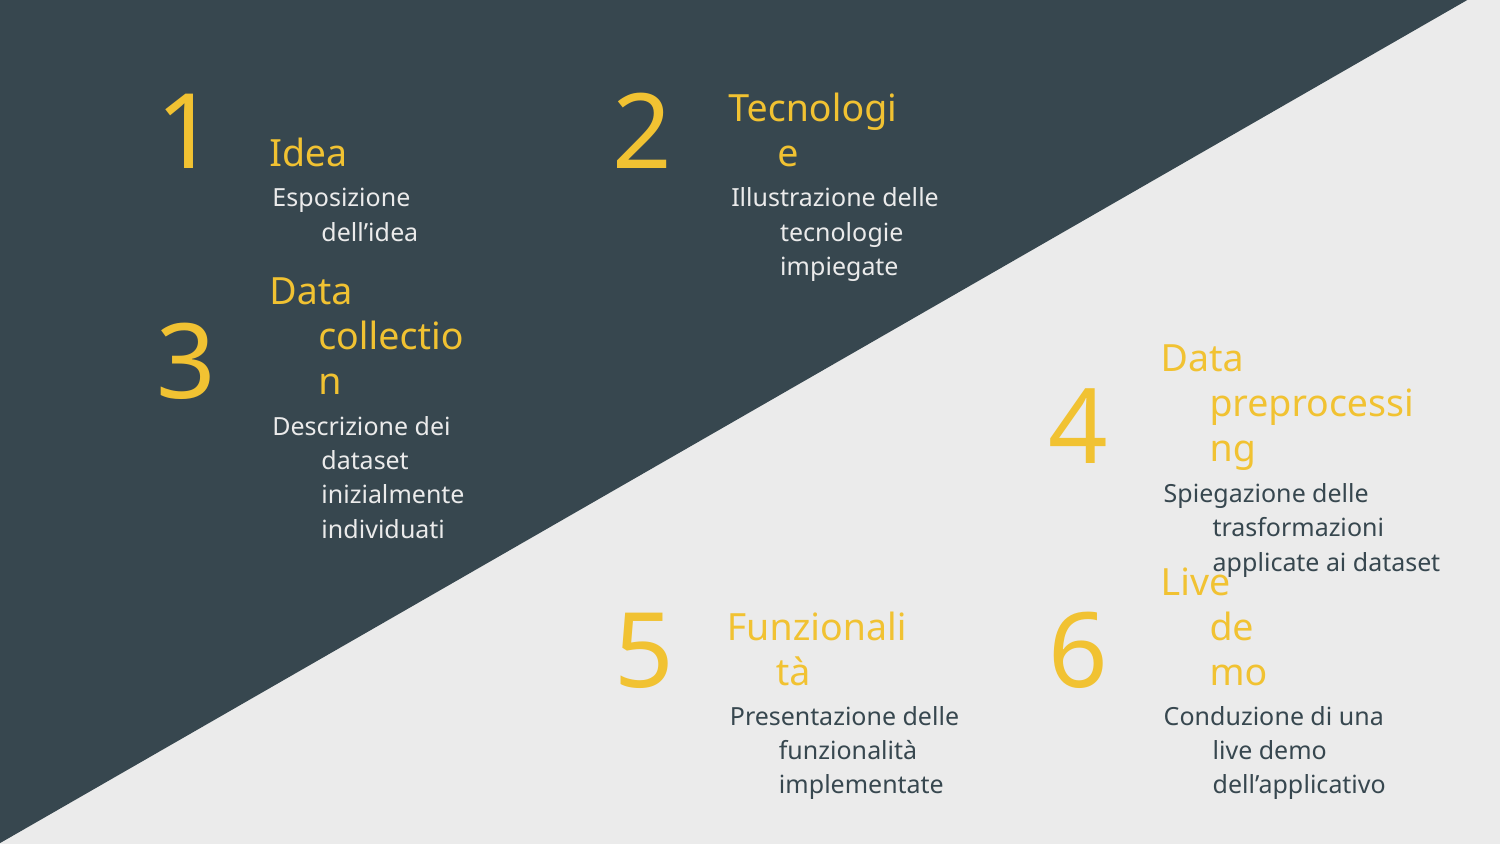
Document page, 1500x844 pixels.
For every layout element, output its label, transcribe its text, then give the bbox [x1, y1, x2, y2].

title 6 [924, 598, 1123, 693]
subtitle Illustrazione delle tecnologie impiegate [690, 162, 996, 256]
title 2 [546, 79, 688, 175]
subtitle Idea [232, 95, 417, 162]
subtitle Data collection [232, 323, 502, 390]
title 3 [99, 309, 232, 405]
title 5 [490, 598, 690, 693]
title 1 [99, 79, 232, 175]
subtitle Conduzione di una live demo dell’applicativo [1122, 680, 1429, 775]
subtitle Descrizione dei dataset inizialmente individuati [231, 390, 555, 485]
title 4 [924, 374, 1123, 470]
subtitle Tecnologie [687, 95, 916, 189]
subtitle Data preprocessing [1123, 390, 1443, 457]
subtitle Live demo [1123, 613, 1300, 680]
subtitle Spiegazione delle trasformazioni applicate ai dataset [1122, 457, 1482, 552]
subtitle Presentazione delle funzionalità implementate [688, 680, 1038, 775]
subtitle Funzionalità [690, 613, 924, 680]
subtitle Esposizione dell’idea [231, 162, 505, 256]
